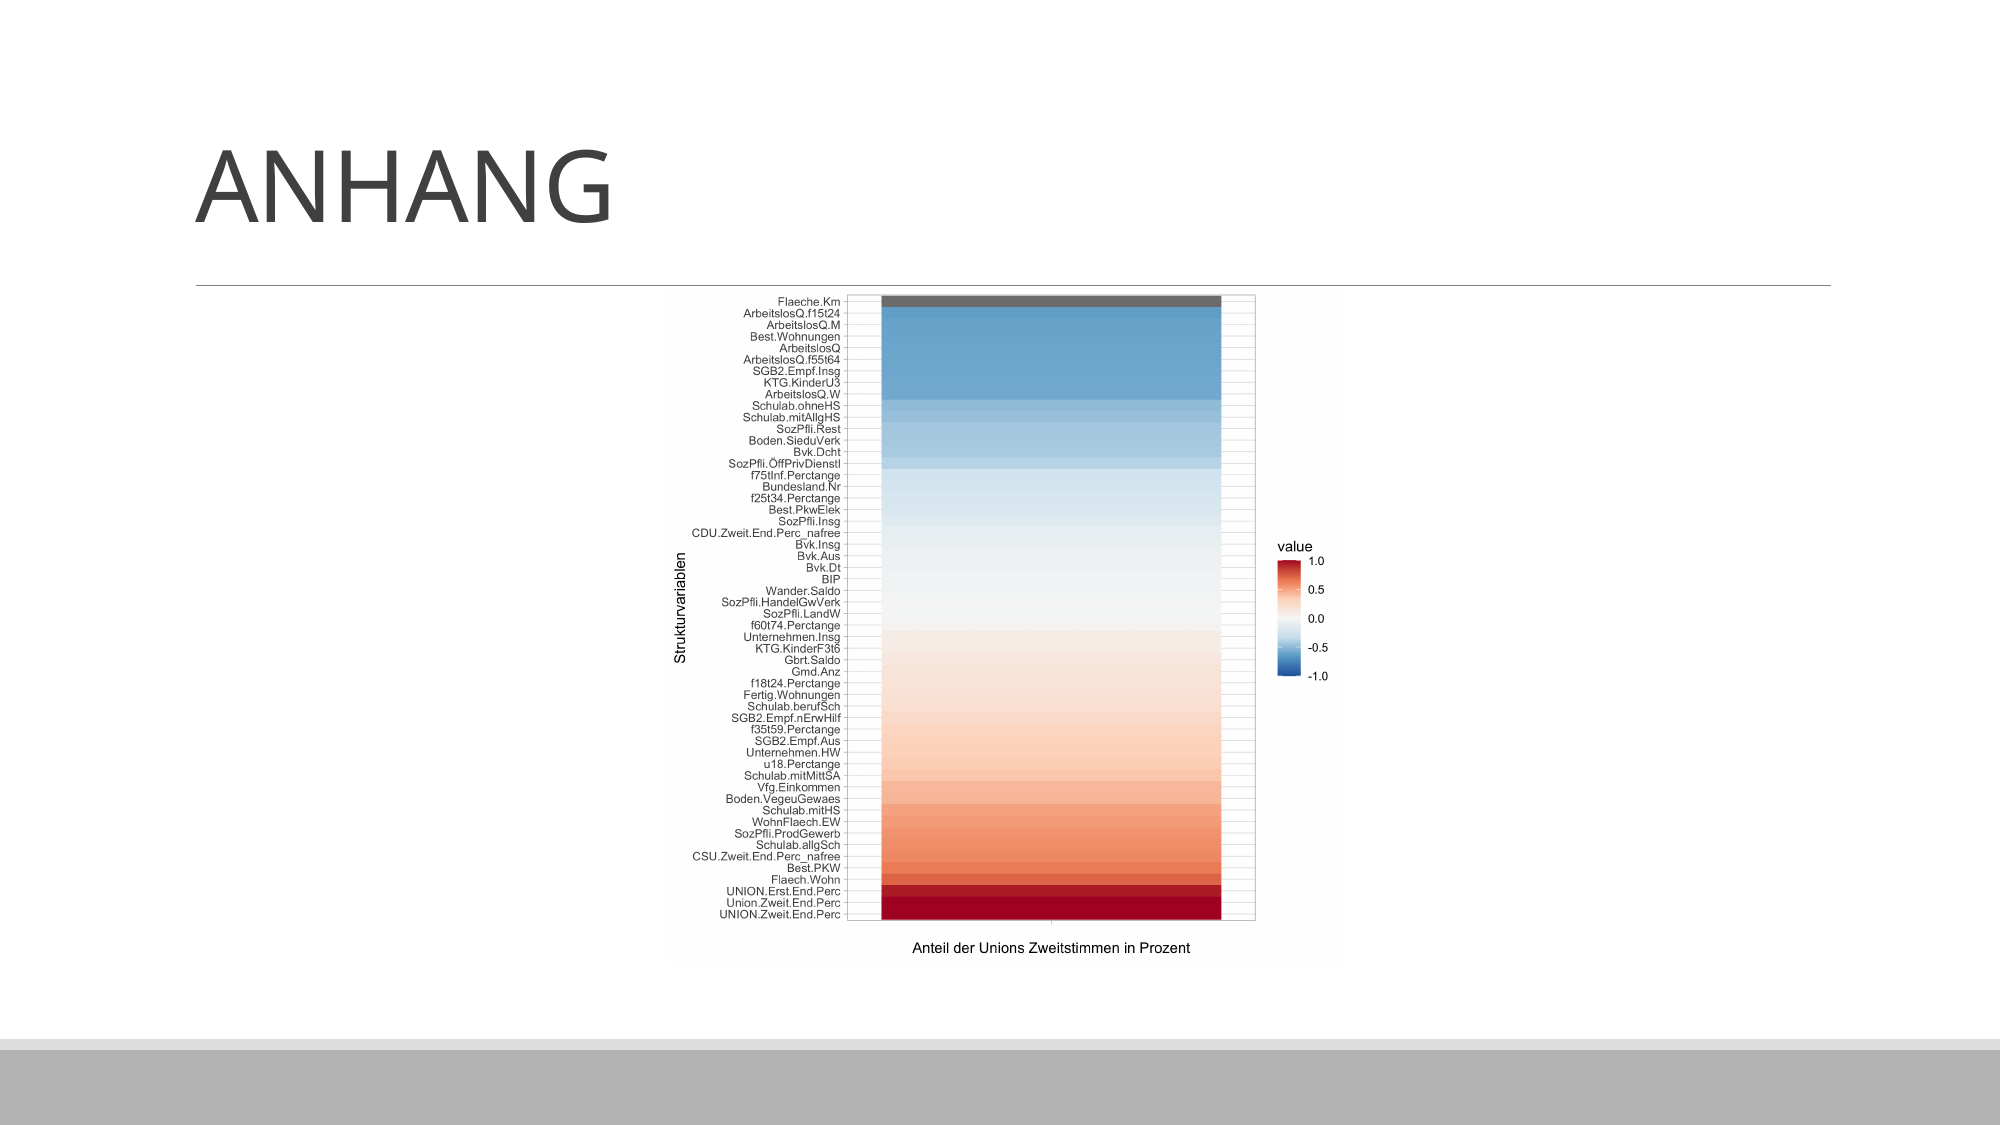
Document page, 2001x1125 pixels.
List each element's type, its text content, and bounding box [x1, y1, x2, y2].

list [666, 286, 1343, 964]
title ANHANG [180, 119, 1830, 251]
